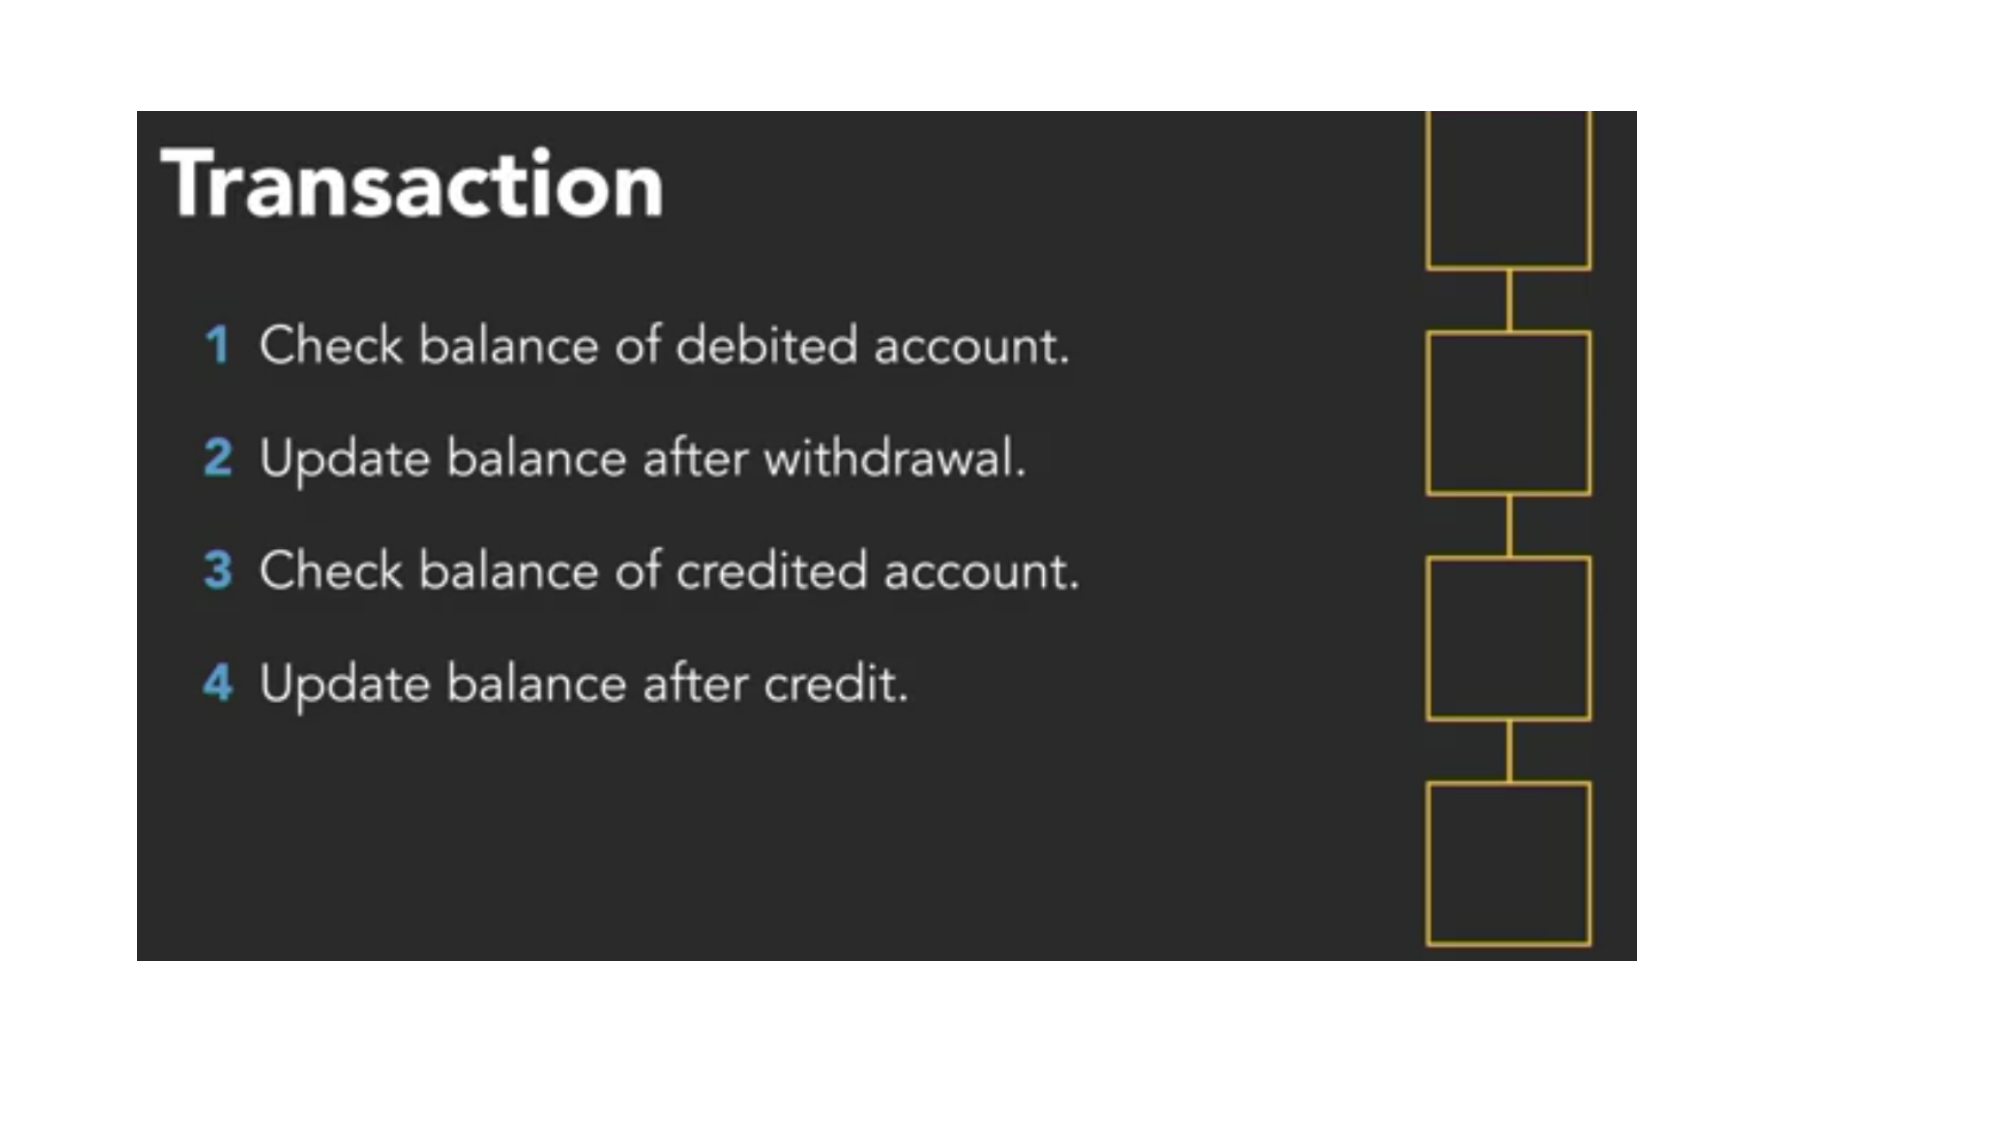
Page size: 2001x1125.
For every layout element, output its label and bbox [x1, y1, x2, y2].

list [137, 111, 1636, 961]
